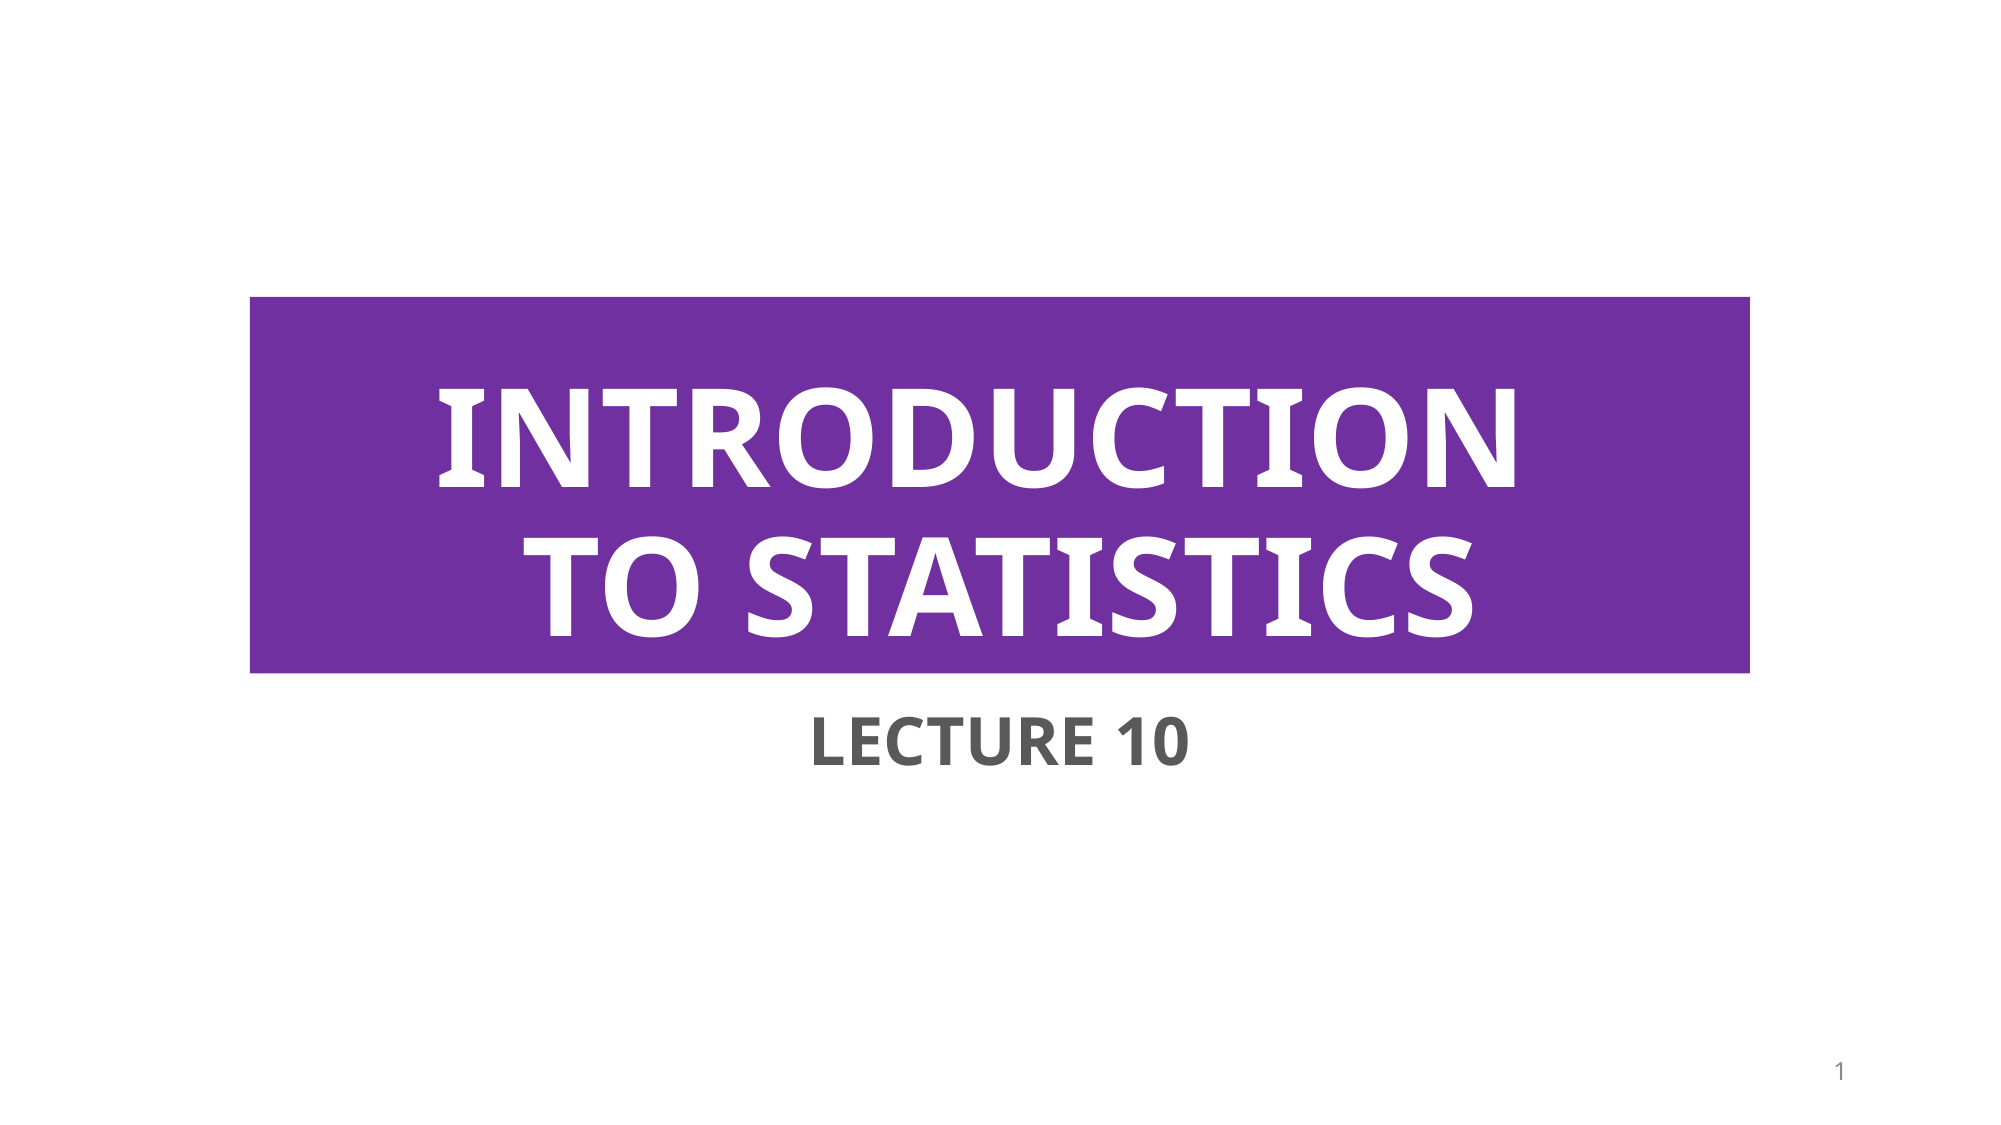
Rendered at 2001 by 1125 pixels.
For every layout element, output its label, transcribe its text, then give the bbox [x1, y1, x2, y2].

title INTRODUCTION TO STATISTICS [249, 296, 1750, 674]
slide_number 1 [1412, 1042, 1863, 1103]
subtitle LECTURE 10 [249, 699, 1750, 980]
